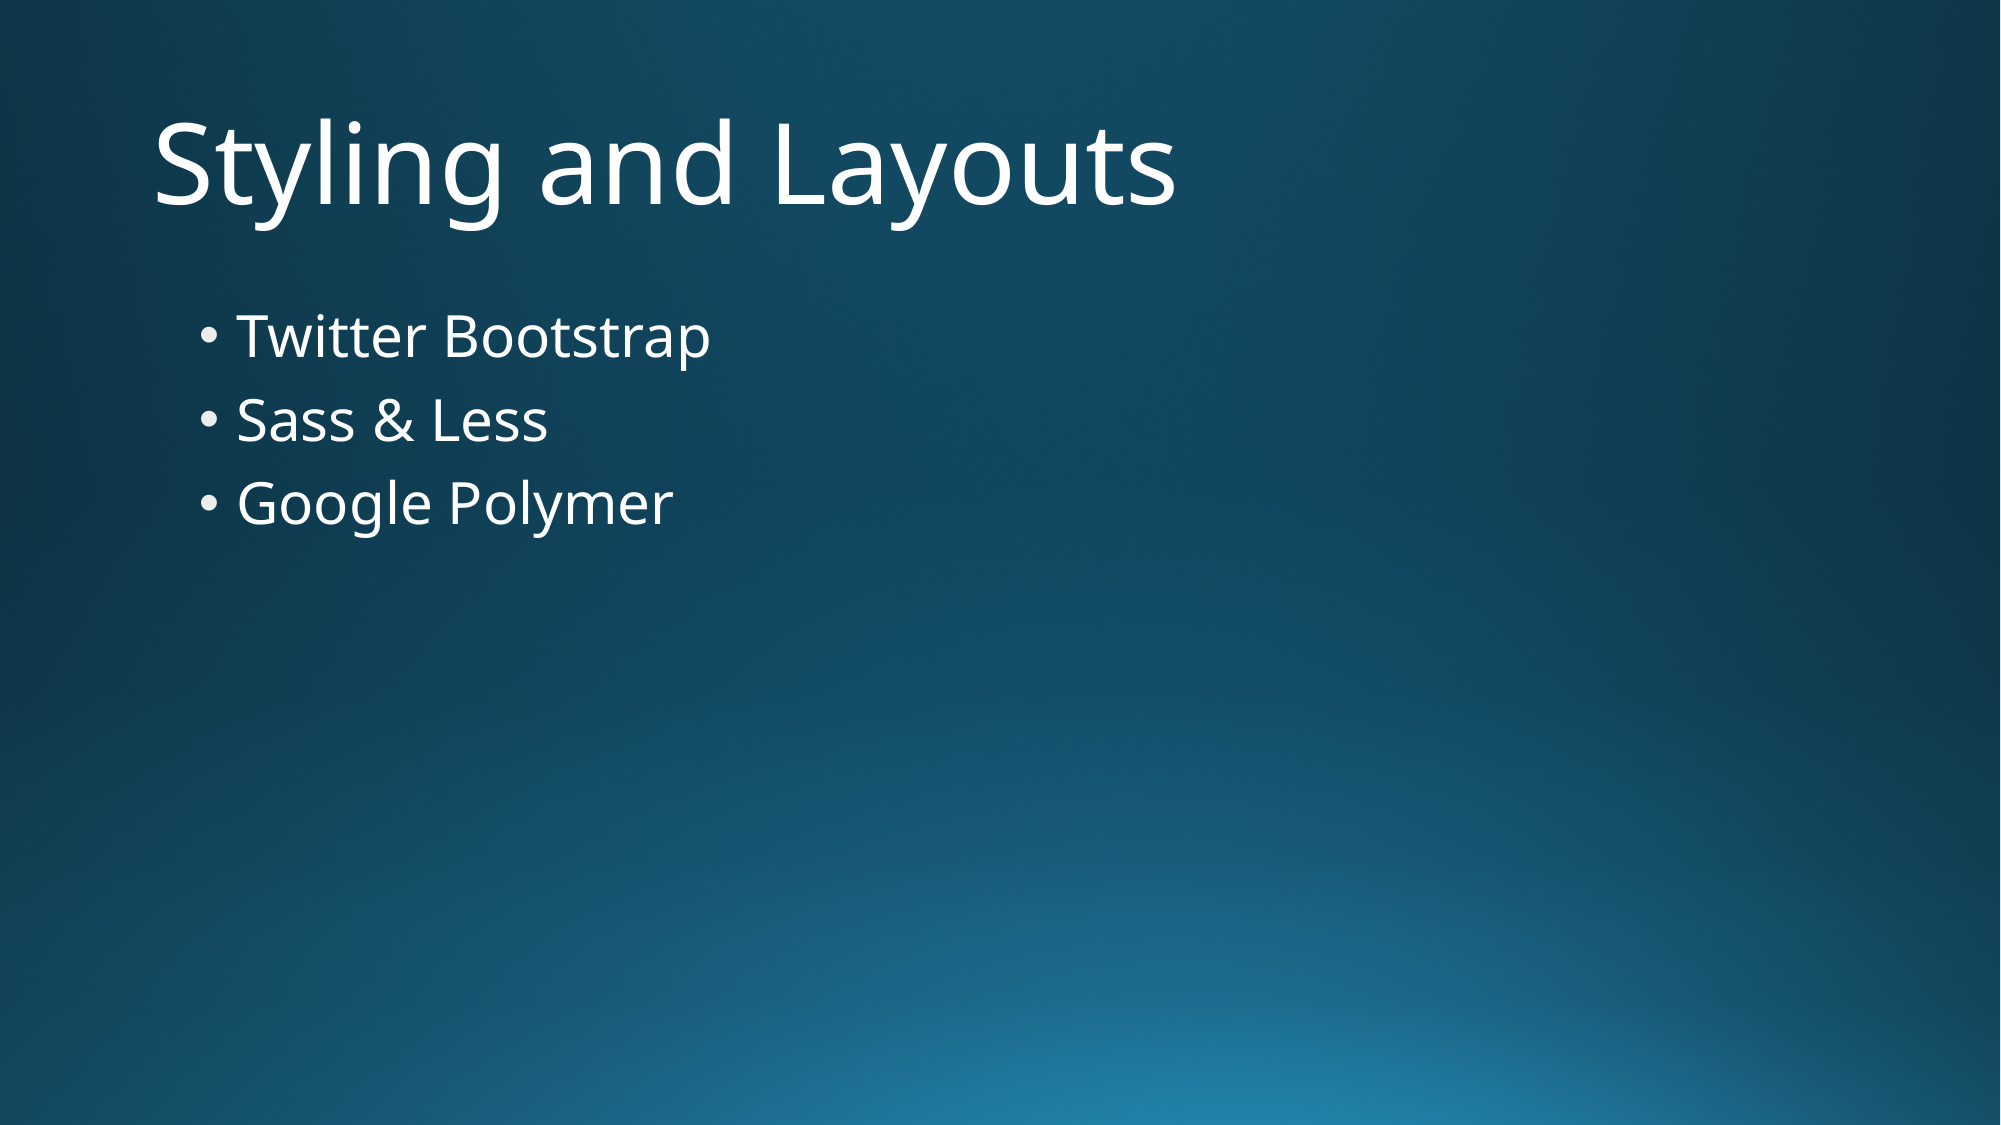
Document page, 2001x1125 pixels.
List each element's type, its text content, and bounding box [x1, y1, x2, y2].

title Styling and Layouts [137, 59, 1863, 278]
picture [0, 0, 2001, 1125]
list Twitter Bootstrap Sass & Less Google Polymer [183, 299, 1863, 1014]
